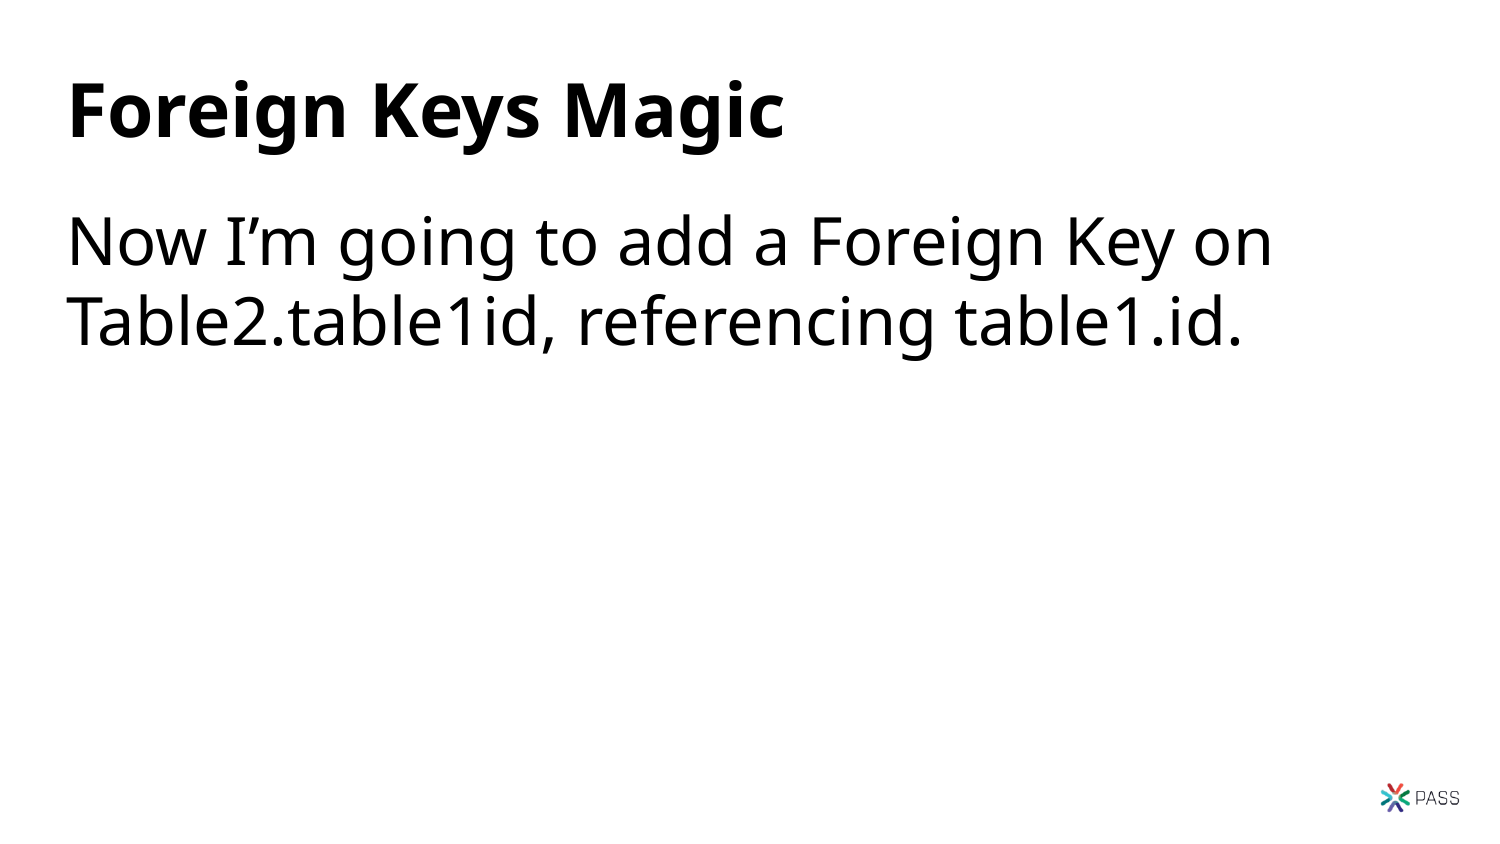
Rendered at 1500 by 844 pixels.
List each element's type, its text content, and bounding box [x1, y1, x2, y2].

list Now I’m going to add a Foreign Key on Table2.table1id, referencing table1.id. [51, 191, 1443, 753]
picture [1379, 781, 1460, 814]
title Foreign Keys Magic [51, 71, 1443, 173]
